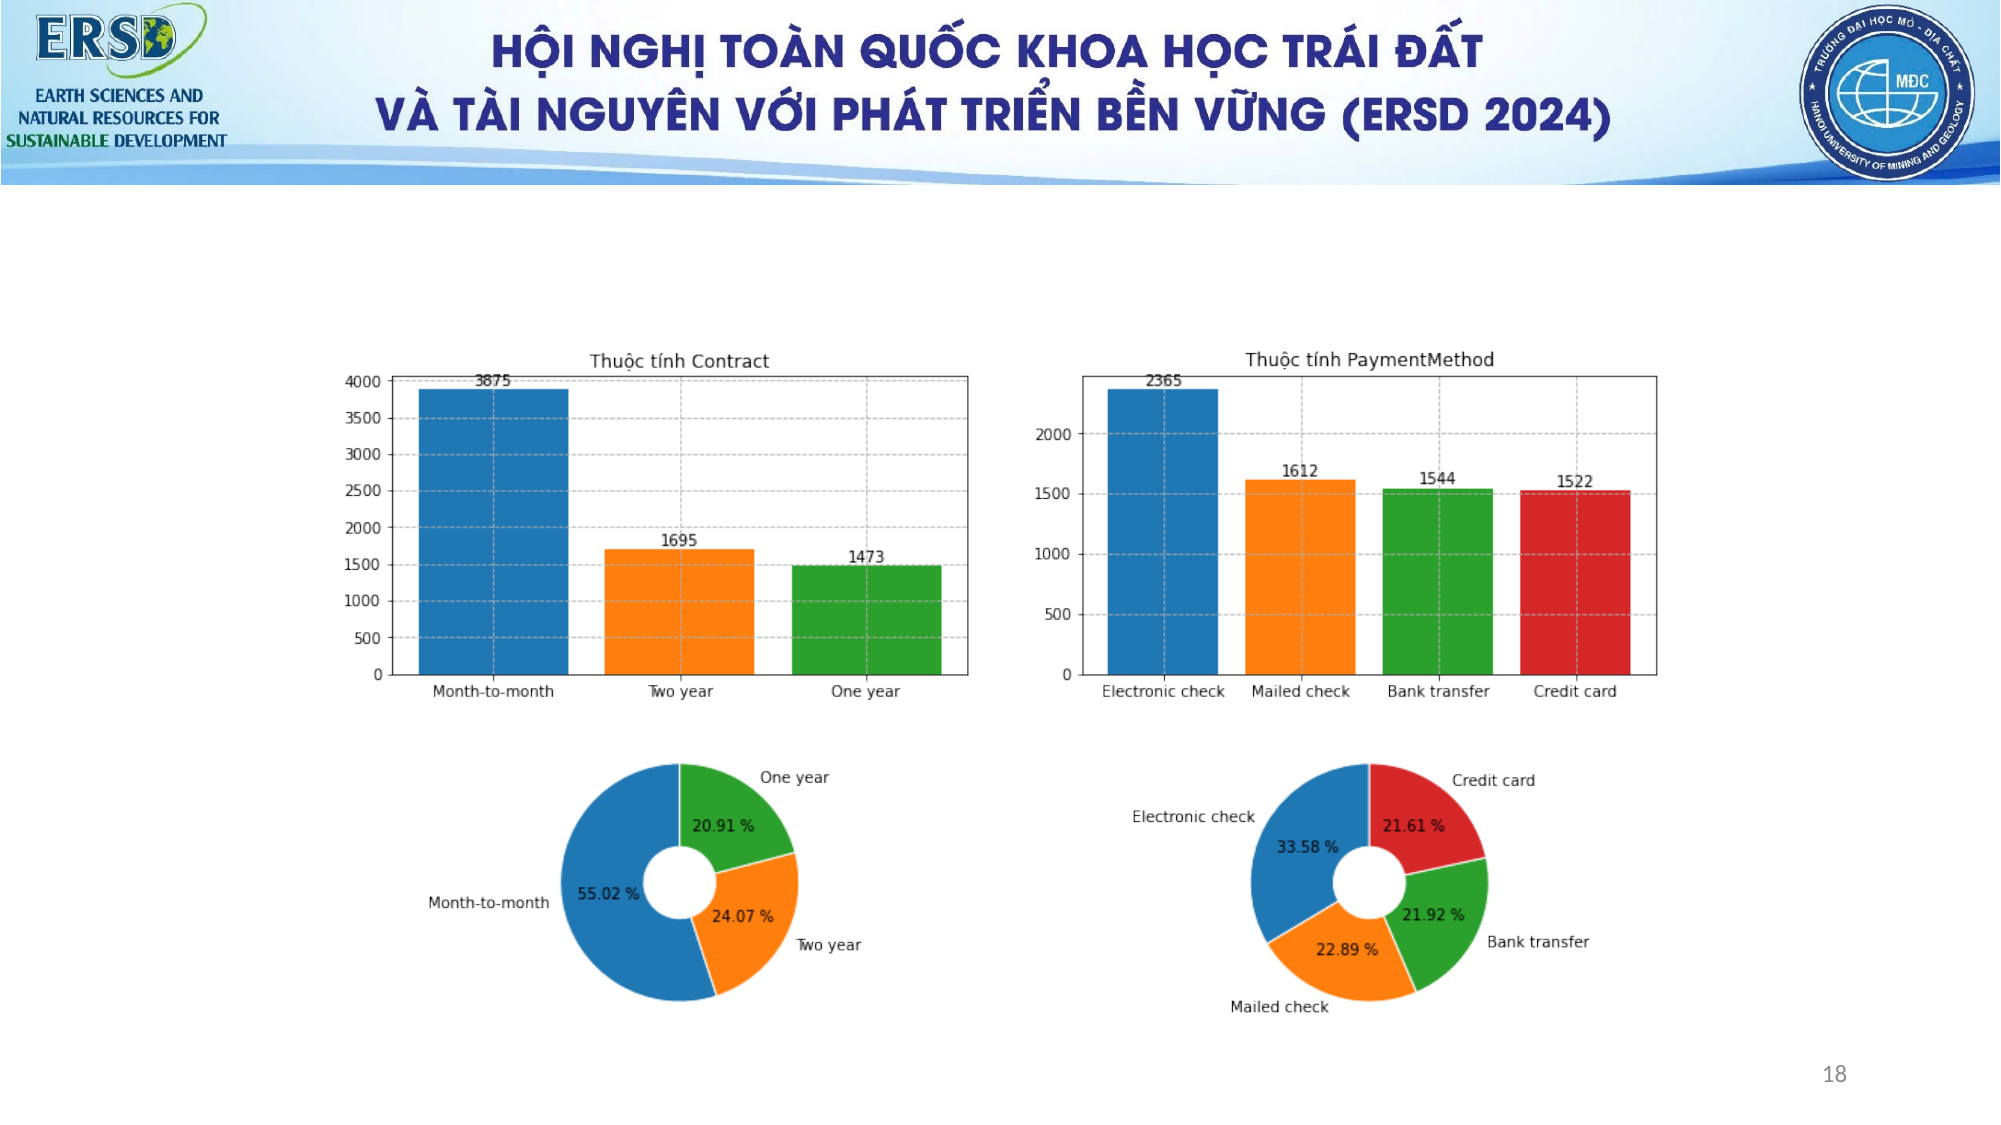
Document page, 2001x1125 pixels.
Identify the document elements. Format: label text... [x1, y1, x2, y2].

slide_number 18 [1412, 1042, 1863, 1103]
picture [1, 0, 2000, 185]
picture [333, 341, 1667, 1043]
